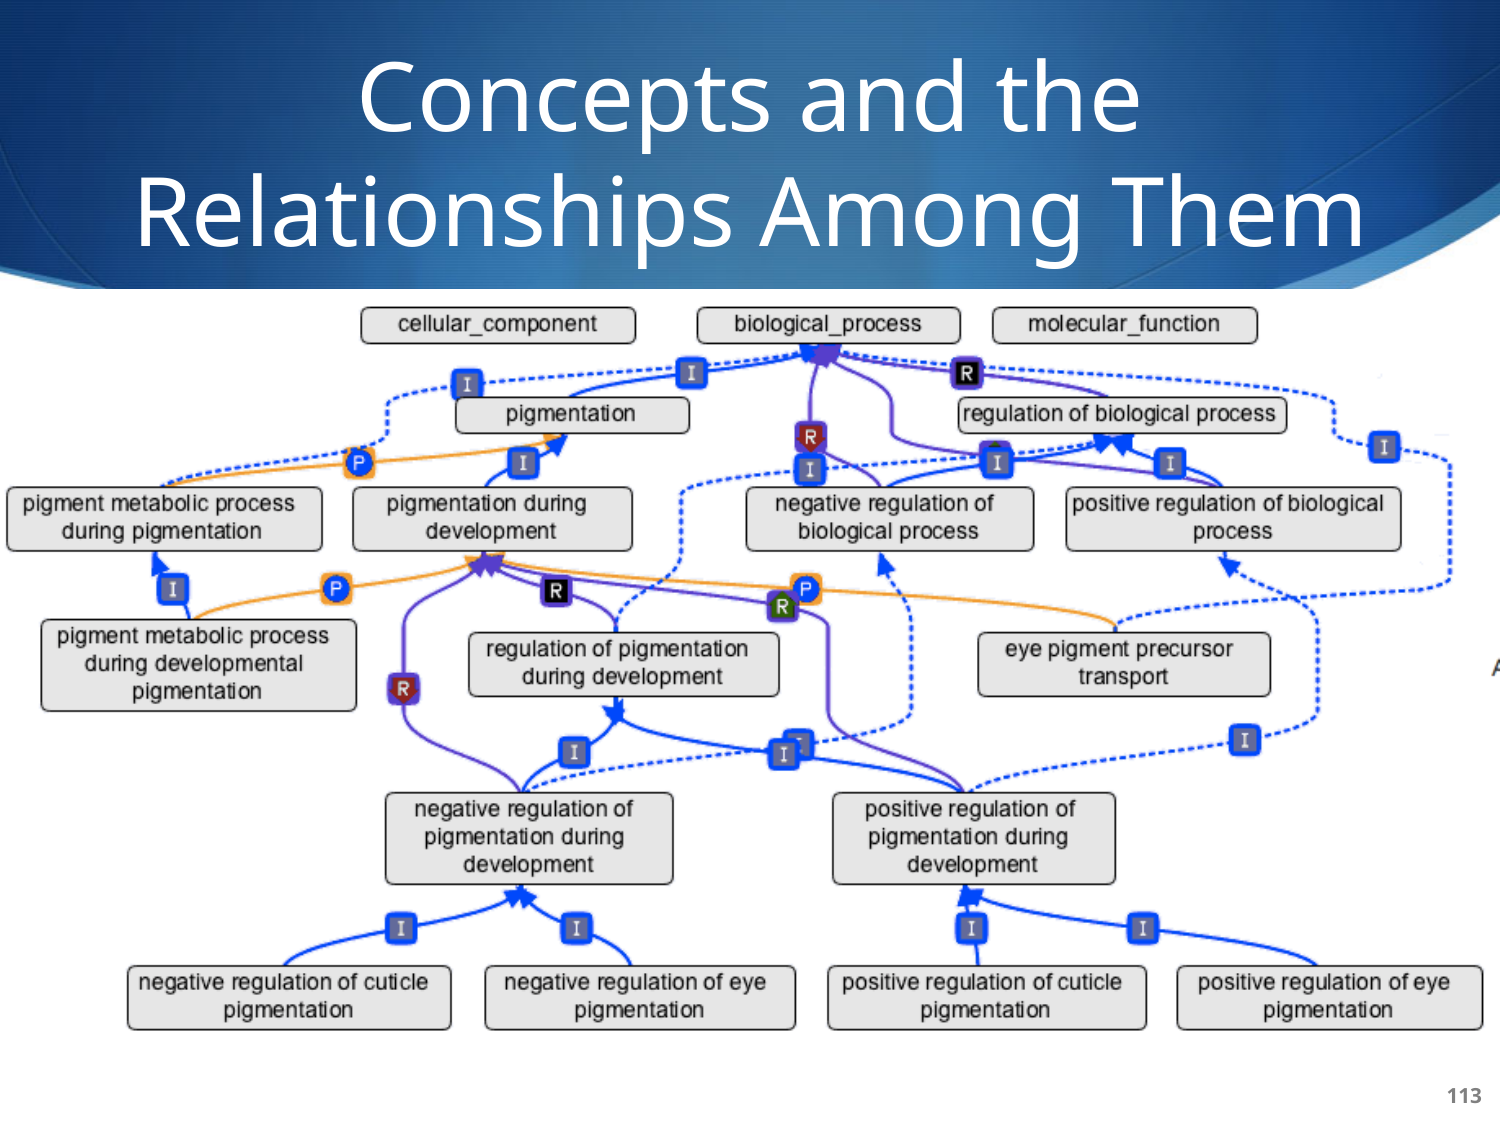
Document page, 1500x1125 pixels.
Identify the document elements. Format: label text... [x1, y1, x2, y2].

title Concepts and the Relationships Among Them [75, 56, 1425, 245]
picture [0, 0, 1500, 1125]
slide_number 113 [1420, 1067, 1500, 1125]
